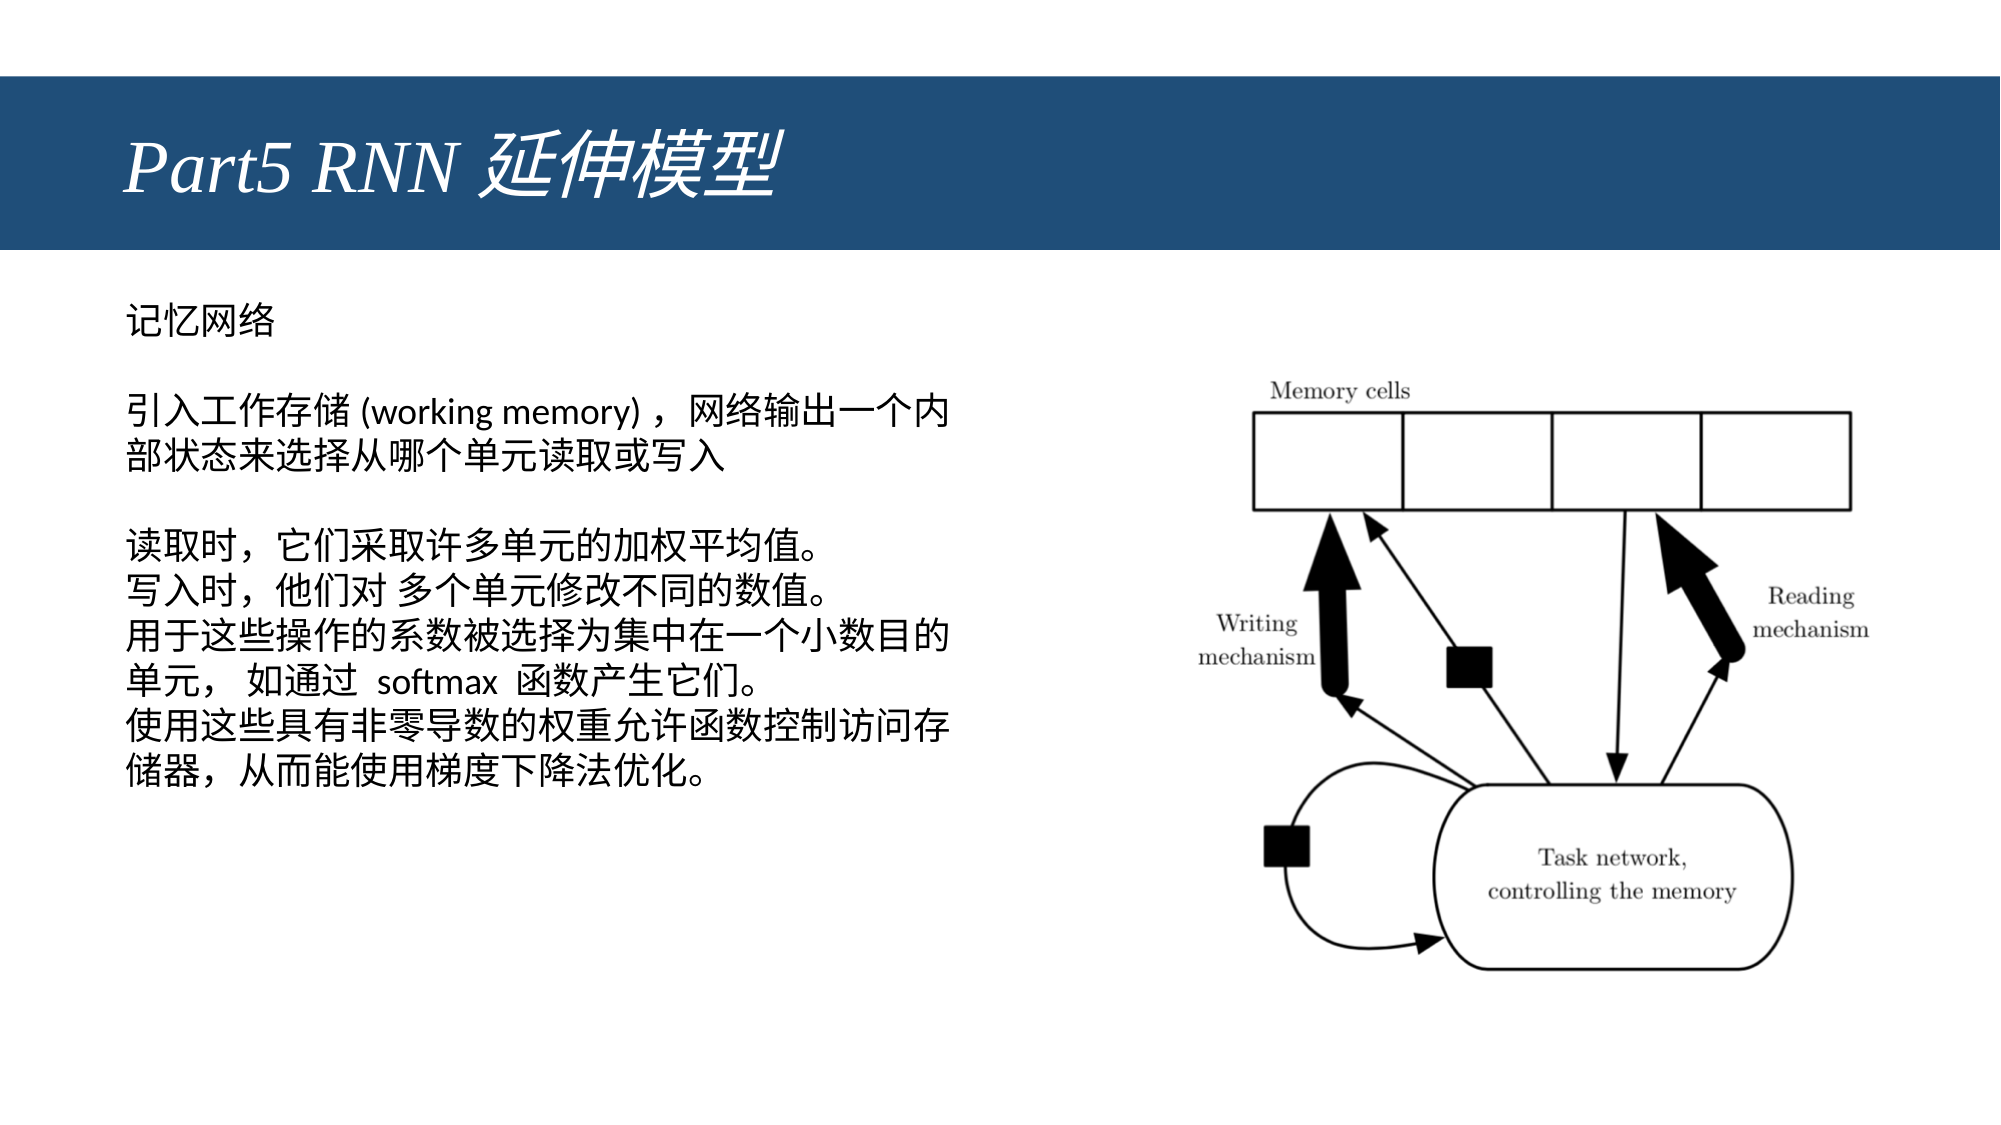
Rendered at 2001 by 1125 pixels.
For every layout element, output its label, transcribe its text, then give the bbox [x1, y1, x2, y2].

title Part5 RNN延伸模型 [89, 37, 1815, 255]
text_box [0, 75, 89, 251]
text_box 记忆网络 引入工作存储(working memory)，网络输出一个内部状态来选择从哪个单元读取或写入 读取时，它们采取许多单元的加权平均值。 写入时，他们对 多个单元修改不同的数值。 用于这些操作的系数被选择为集中在一个小数目的单元， 如通过 softmax 函数产生它们。 使用这些具有非零导数的权重允许函数控制访问存 储器，从而能使用梯度下降法优化。 [111, 289, 971, 1024]
text_box [1815, 75, 2000, 251]
picture [1177, 355, 1937, 981]
